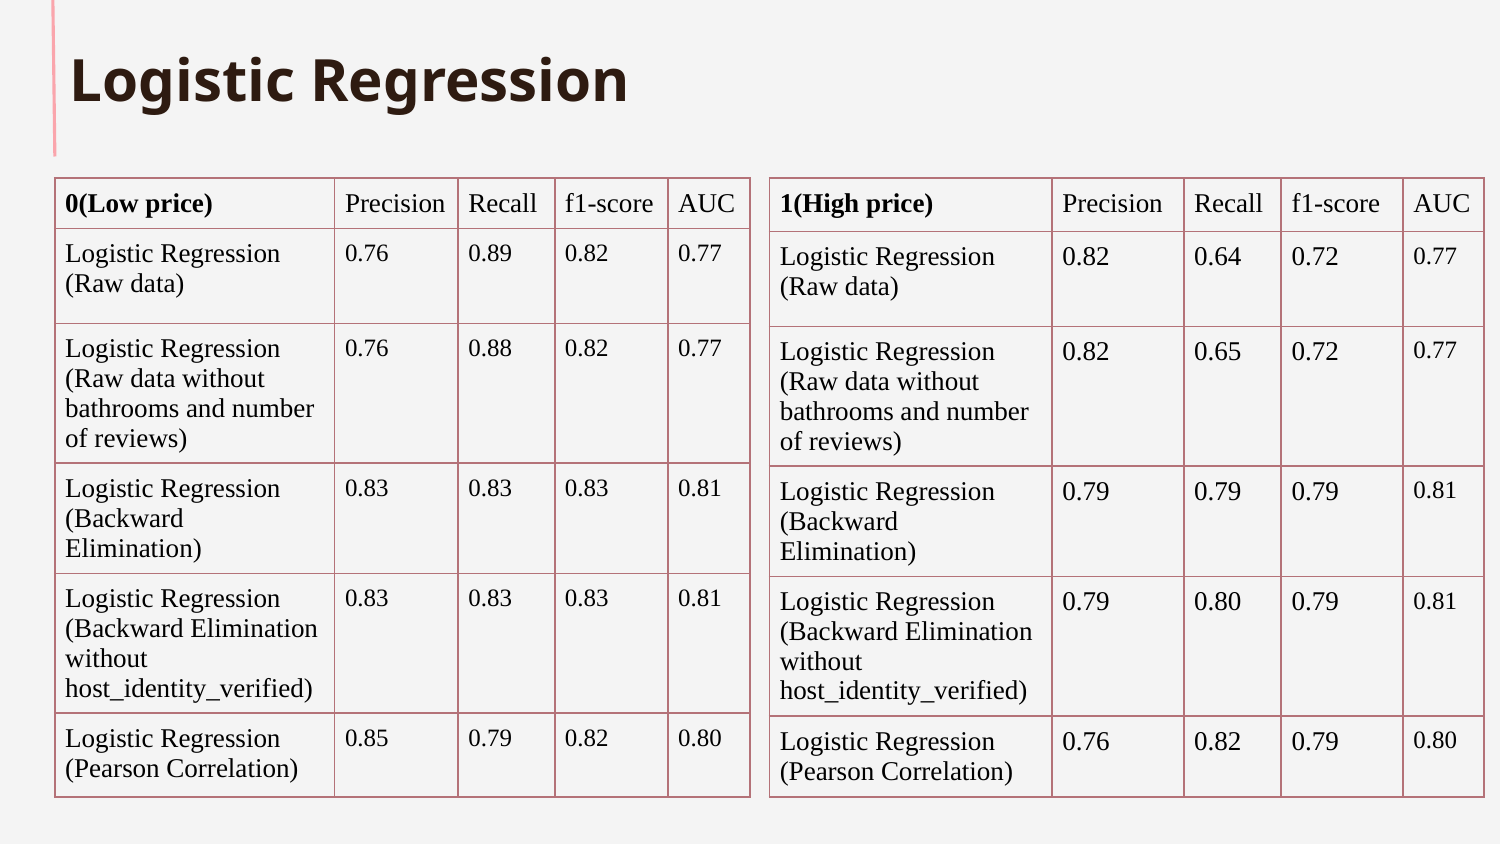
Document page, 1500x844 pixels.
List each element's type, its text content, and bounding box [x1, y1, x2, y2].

table_cell 0.89 [459, 229, 554, 323]
table_cell 0.80 [1404, 717, 1483, 796]
table_cell 0.65 [1185, 327, 1280, 465]
table_cell 0.77 [1404, 232, 1483, 326]
table_cell 0.79 [1282, 717, 1402, 796]
table_header 1(High price) [770, 179, 1051, 231]
table_cell 0.85 [335, 714, 457, 796]
table_cell 0.82 [556, 229, 667, 323]
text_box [52, 0, 56, 157]
table_cell Logistic Regression (Raw data) [770, 232, 1051, 326]
table_cell Logistic Regression (Pearson Correlation) [770, 717, 1051, 796]
table_cell 0.79 [1282, 467, 1402, 576]
table_cell 0.72 [1282, 232, 1402, 326]
table_cell 0.83 [556, 574, 667, 712]
table_cell 0.81 [669, 574, 749, 712]
table_header Recall [459, 179, 554, 228]
table_cell Logistic Regression (Raw data) [56, 229, 334, 323]
table_header 0(Low price) [56, 179, 334, 228]
table_cell Logistic Regression (Raw data without bathrooms and number of reviews) [770, 327, 1051, 465]
table_cell 0.82 [1053, 232, 1183, 326]
table_cell Logistic Regression (Pearson Correlation) [56, 714, 334, 796]
table_cell Logistic Regression (Backward Elimination without host_identity_verified) [770, 577, 1051, 715]
table_cell 0.77 [669, 229, 749, 323]
table_cell 0.88 [459, 324, 554, 462]
table_cell 0.72 [1282, 327, 1402, 465]
table_cell 0.82 [1053, 327, 1183, 465]
table_cell 0.81 [1404, 577, 1483, 715]
table_cell 0.83 [335, 574, 457, 712]
table_cell 0.77 [669, 324, 749, 462]
table_header Precision [1053, 179, 1183, 231]
table_cell 0.82 [1185, 717, 1280, 796]
table_cell 0.77 [1404, 327, 1483, 465]
table_header AUC [1404, 179, 1483, 231]
table_cell 0.76 [1053, 717, 1183, 796]
table_cell 0.64 [1185, 232, 1280, 326]
table_cell 0.76 [335, 324, 457, 462]
table_cell Logistic Regression (Backward Elimination) [56, 464, 334, 573]
table_cell 0.83 [459, 464, 554, 573]
table_cell Logistic Regression (Backward Elimination) [770, 467, 1051, 576]
table_cell Logistic Regression (Raw data without bathrooms and number of reviews) [56, 324, 334, 462]
table_cell 0.80 [1185, 577, 1280, 715]
table_header Recall [1185, 179, 1280, 231]
table_cell 0.81 [669, 464, 749, 573]
table_cell 0.79 [459, 714, 554, 796]
table_header f1-score [1282, 179, 1402, 231]
table_header Precision [335, 179, 457, 228]
table_cell 0.83 [556, 464, 667, 573]
table_cell 0.79 [1282, 577, 1402, 715]
table_cell 0.76 [335, 229, 457, 323]
table_cell 0.79 [1053, 467, 1183, 576]
table_cell 0.79 [1053, 577, 1183, 715]
table_header AUC [669, 179, 749, 228]
table_cell Logistic Regression (Backward Elimination without host_identity_verified) [56, 574, 334, 712]
table_cell 0.82 [556, 324, 667, 462]
table_header f1-score [556, 179, 667, 228]
table_cell 0.83 [335, 464, 457, 573]
table_cell 0.81 [1404, 467, 1483, 576]
table_cell 0.80 [669, 714, 749, 796]
table_cell 0.79 [1185, 467, 1280, 576]
title Logistic Regression [60, 12, 724, 144]
table_cell 0.82 [556, 714, 667, 796]
table_cell 0.83 [459, 574, 554, 712]
